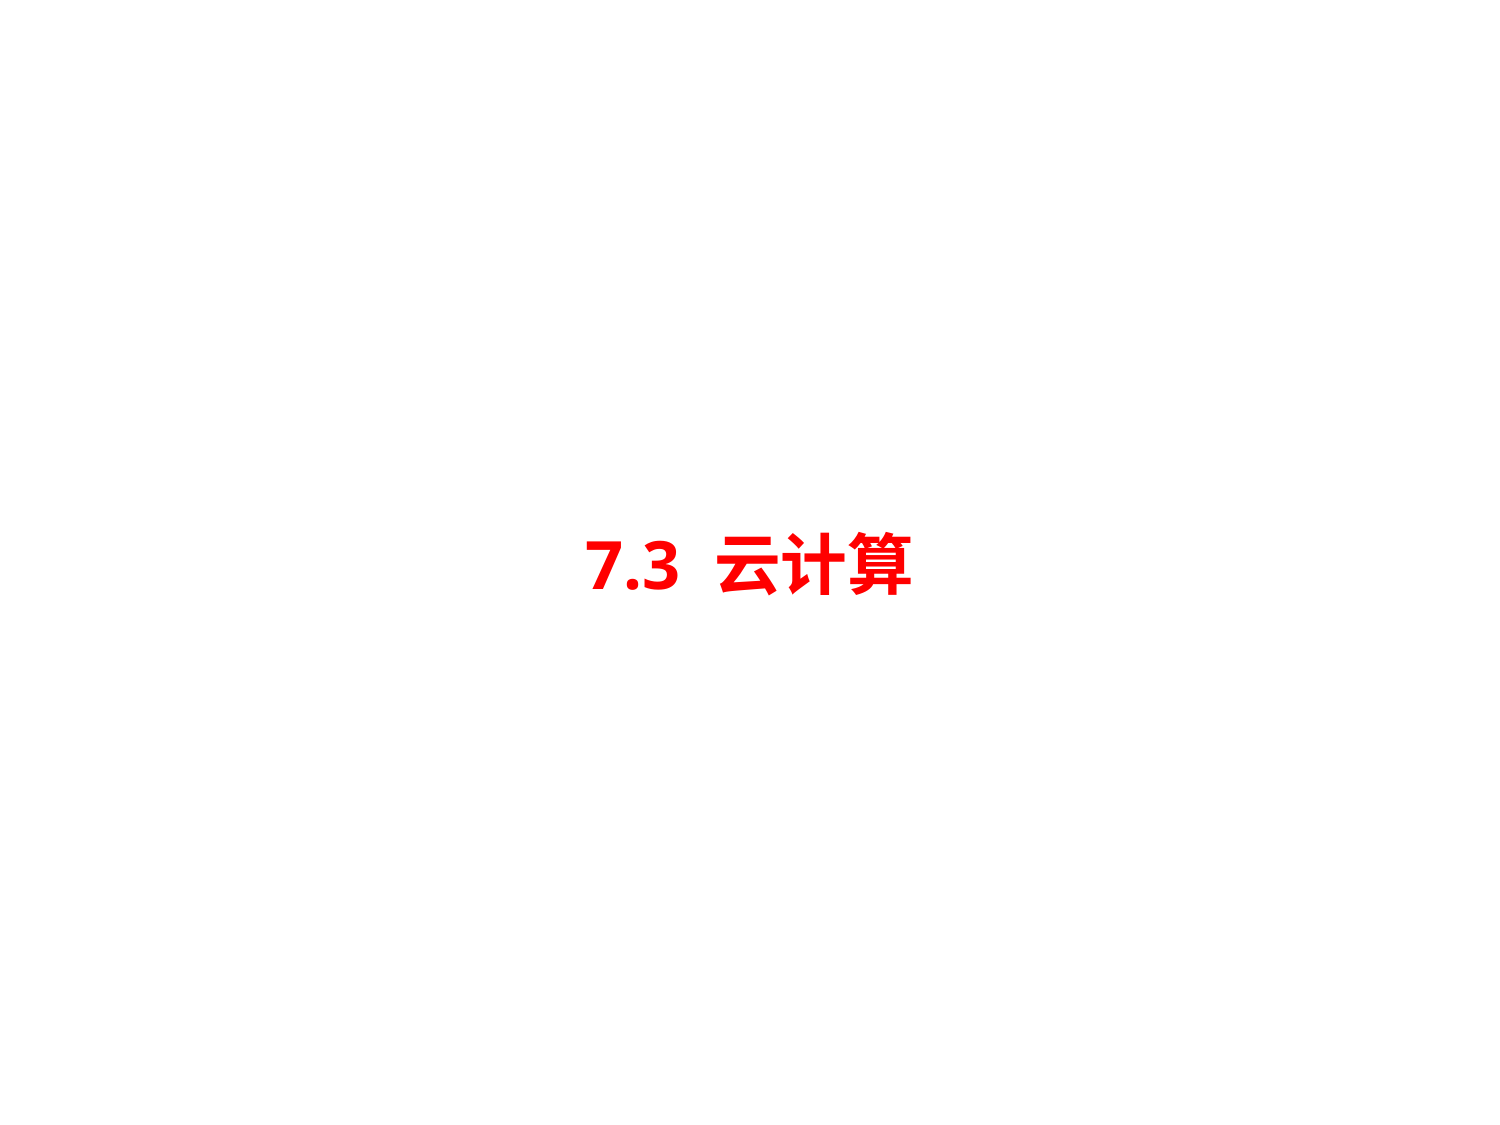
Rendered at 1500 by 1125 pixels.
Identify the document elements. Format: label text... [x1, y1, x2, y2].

title 7.3 云计算 [75, 468, 1425, 657]
